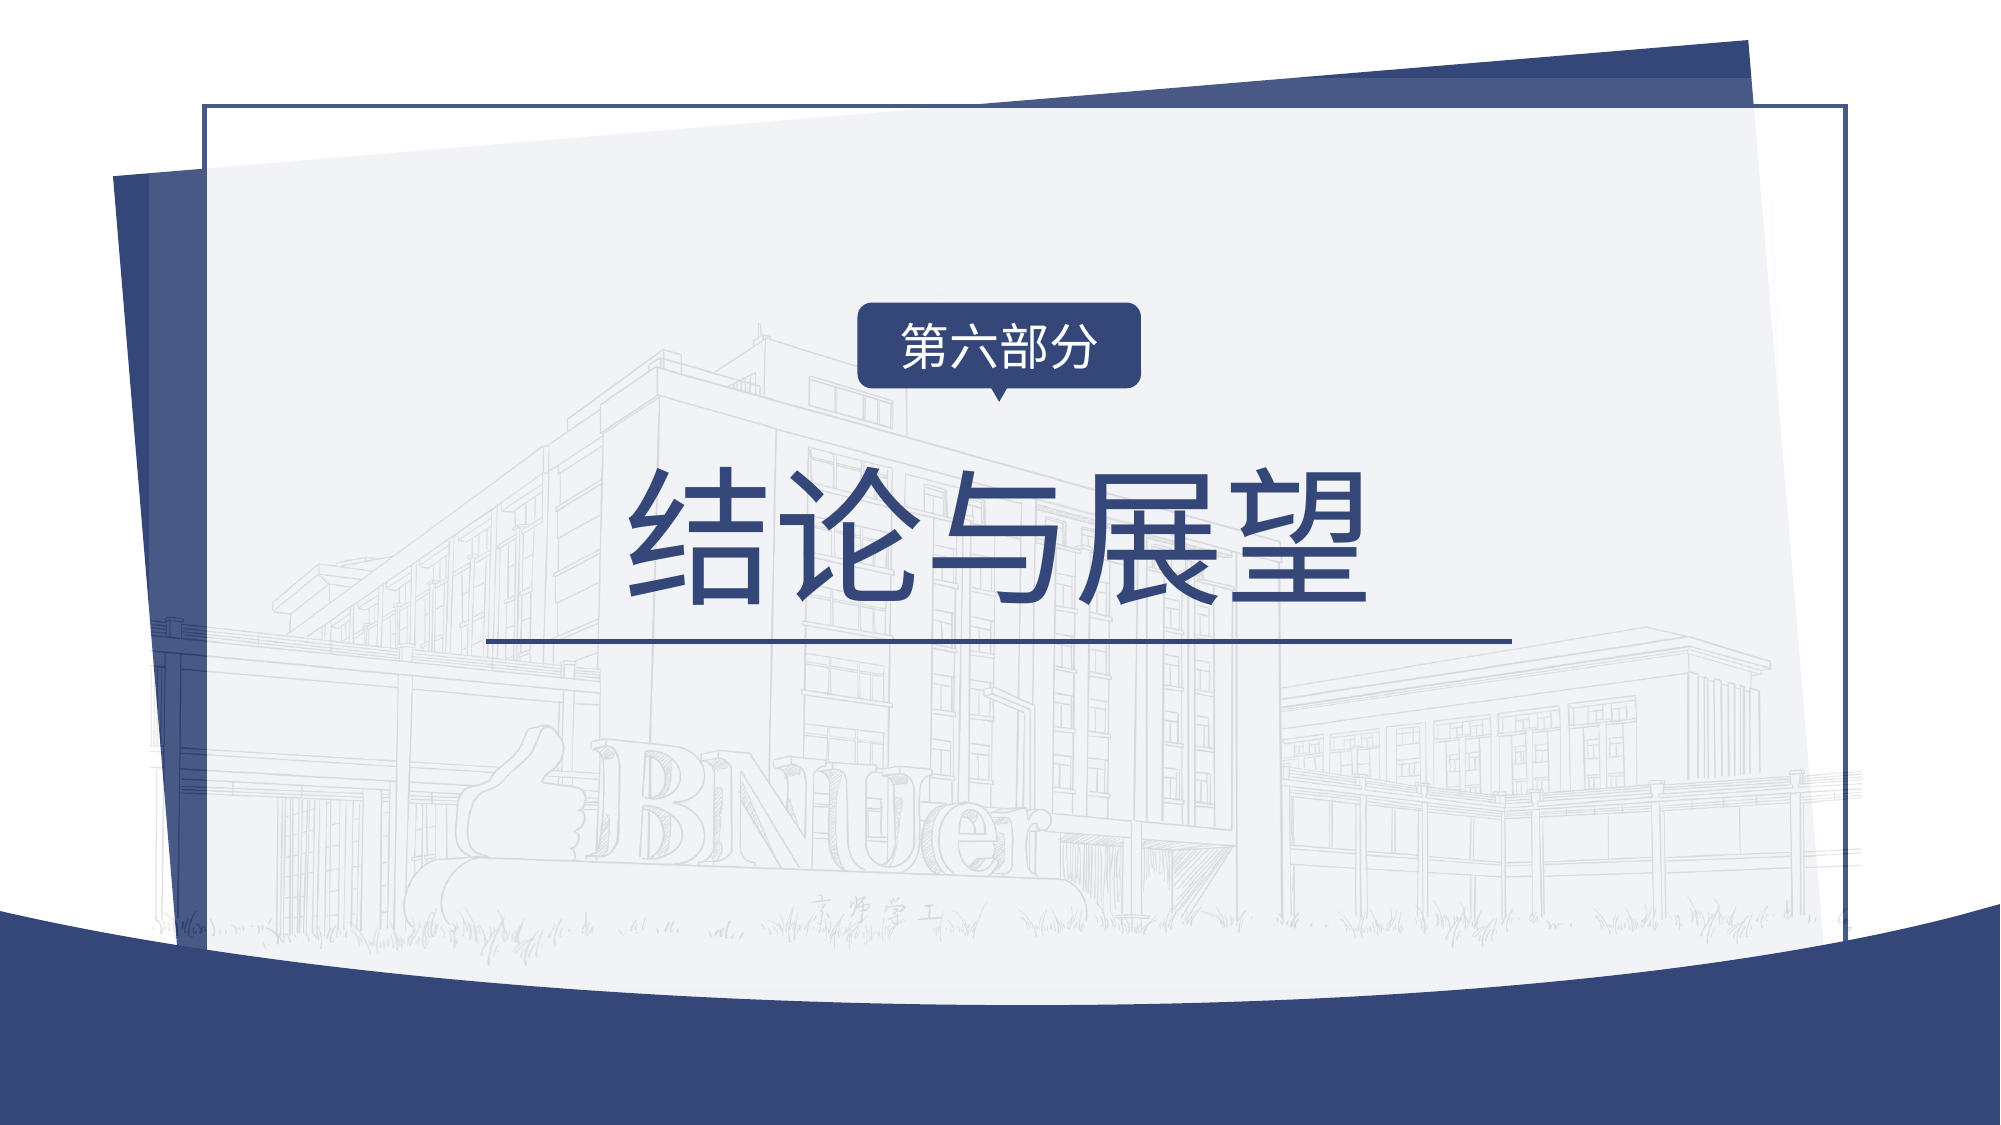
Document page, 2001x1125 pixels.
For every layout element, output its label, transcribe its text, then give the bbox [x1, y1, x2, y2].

text_box [0, 904, 2000, 1125]
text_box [857, 302, 1141, 402]
text_box 结论与展望 [610, 436, 1390, 632]
